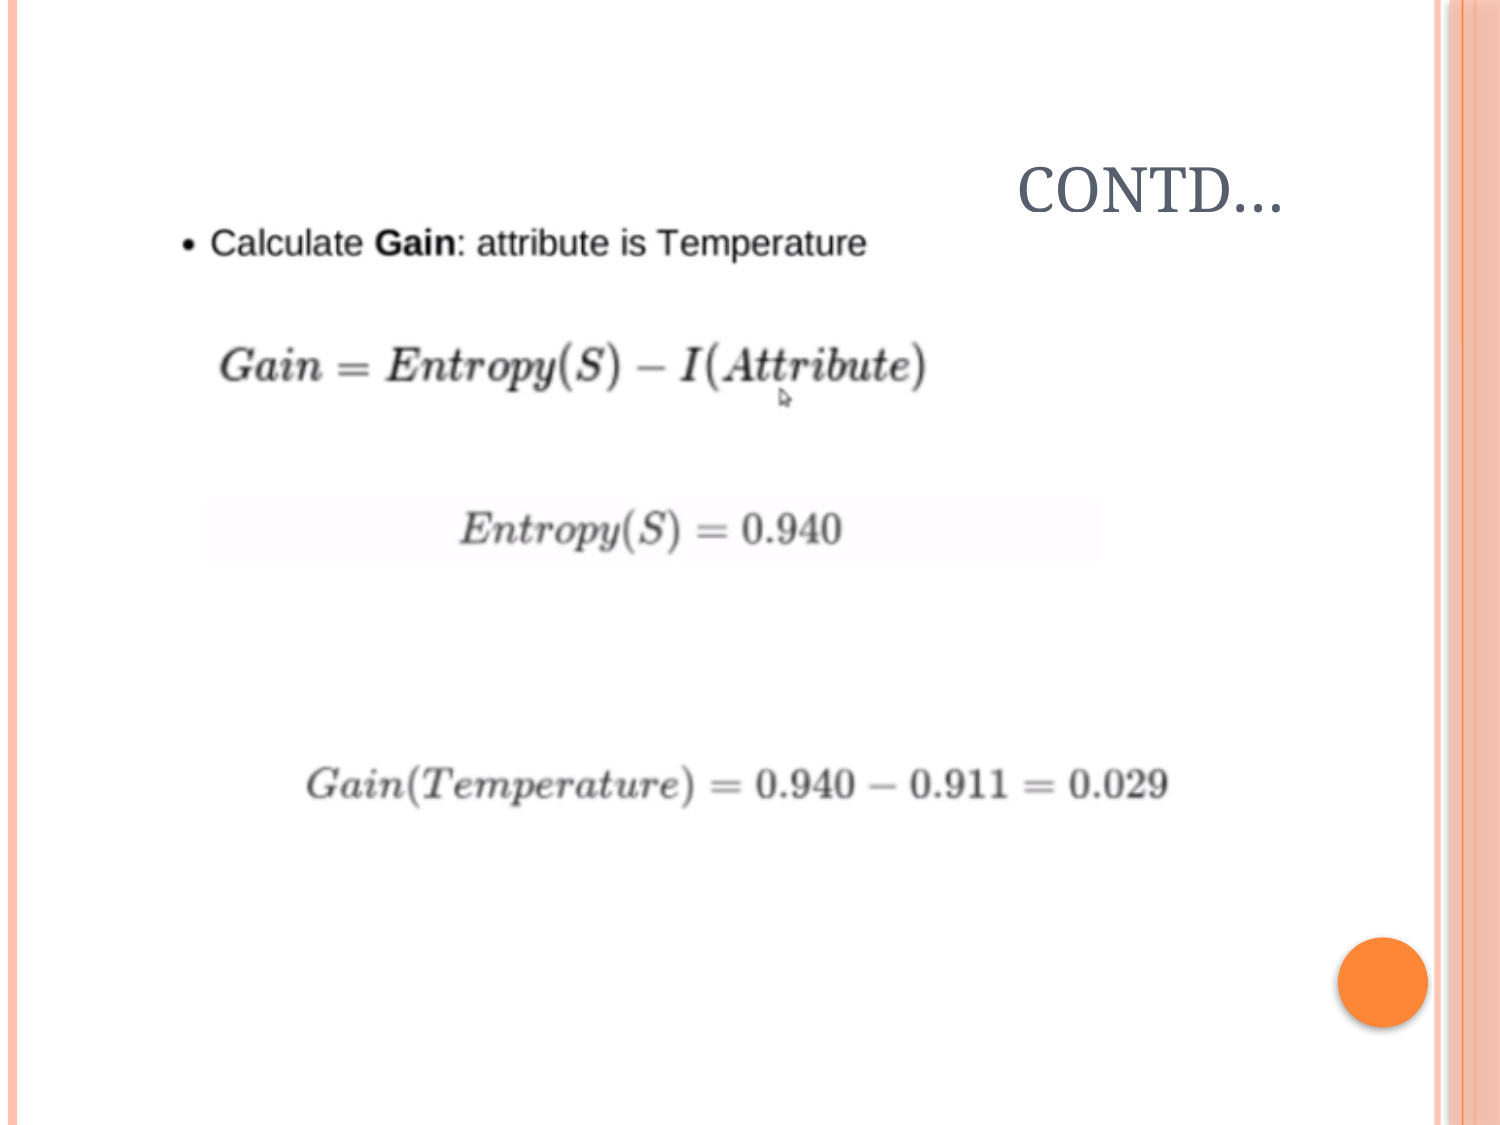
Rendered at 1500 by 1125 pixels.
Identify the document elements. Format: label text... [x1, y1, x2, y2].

picture [249, 724, 1197, 830]
title Contd… [75, 45, 1300, 233]
picture [161, 211, 1109, 576]
